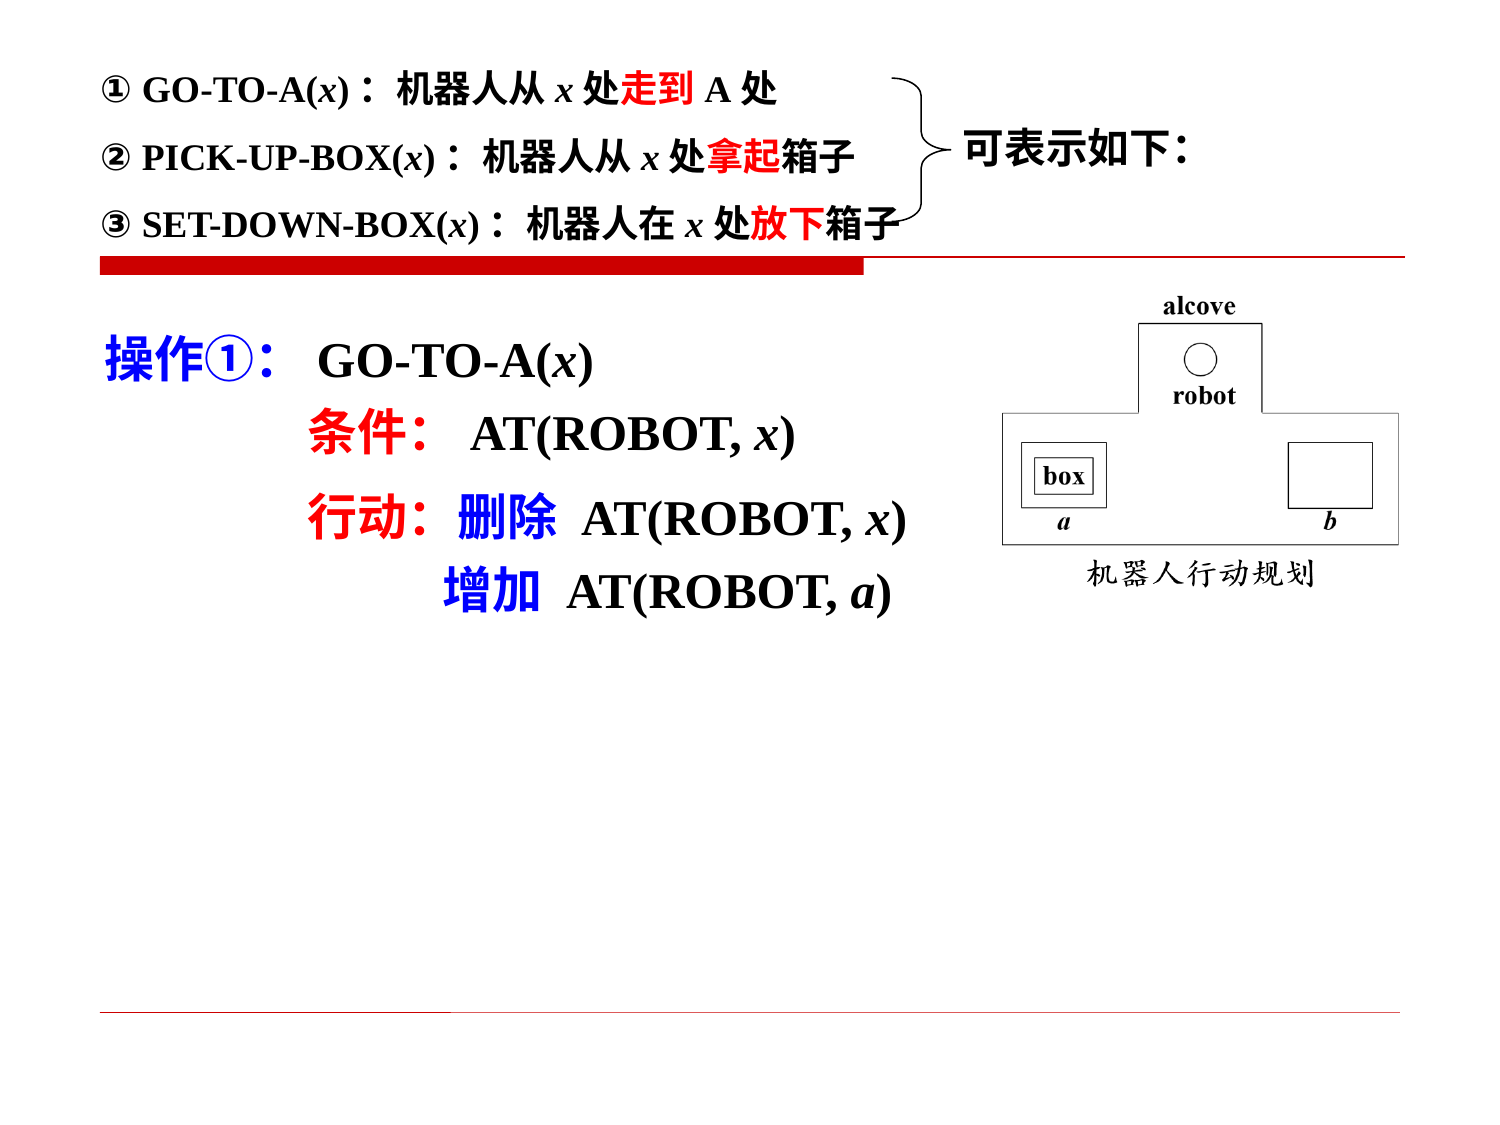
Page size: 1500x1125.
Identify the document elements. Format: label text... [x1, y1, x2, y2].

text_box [100, 42, 1412, 248]
text_box 操作①：GO-TO-A(x) 条件：AT(ROBOT, x) 行动：删除 AT(ROBOT, x) 增加 AT(ROBOT, a) [104, 314, 1399, 619]
picture [1002, 278, 1399, 610]
